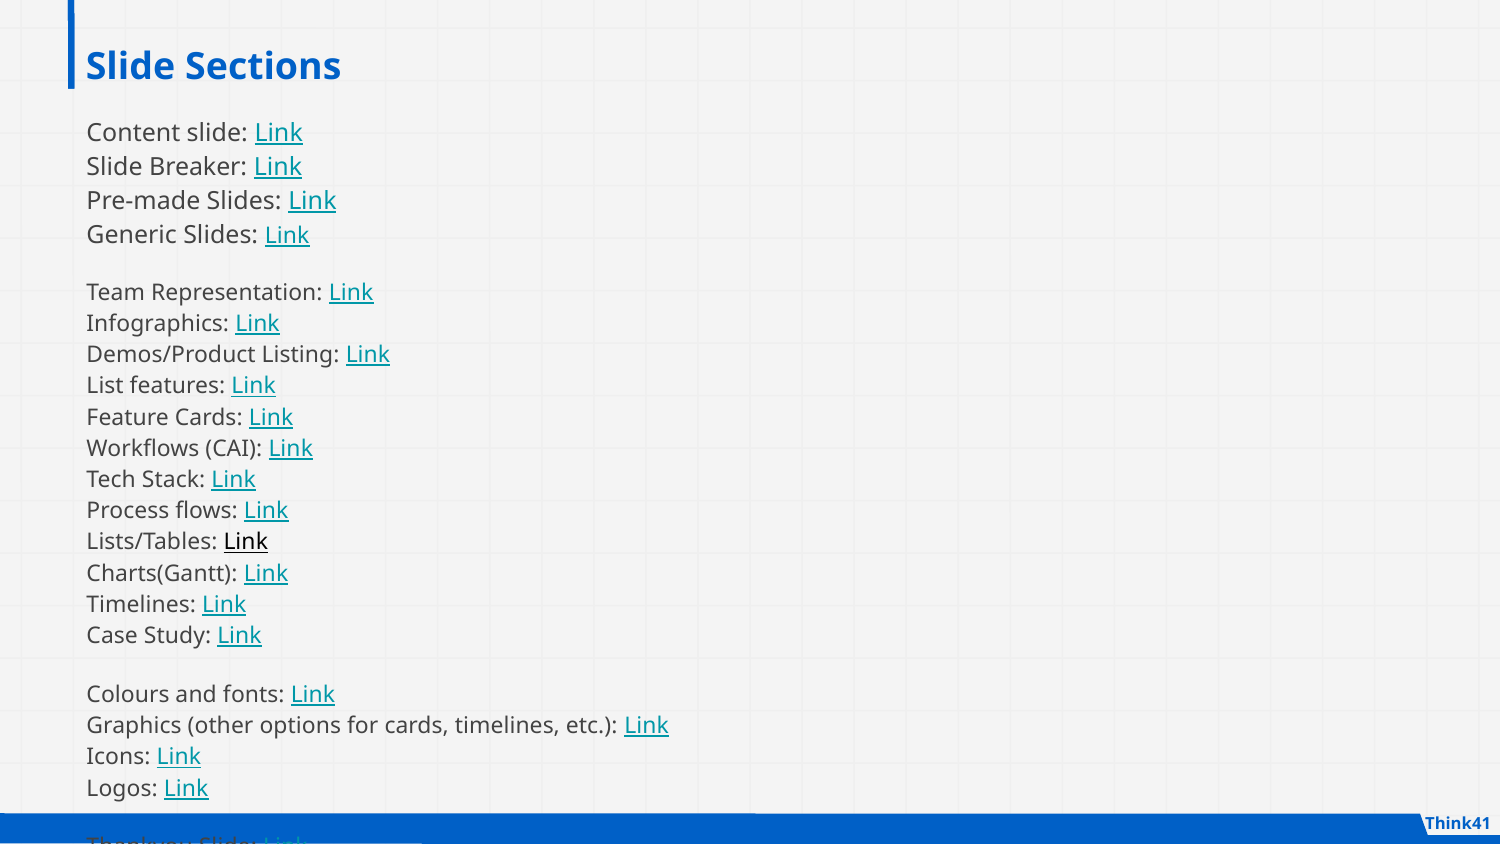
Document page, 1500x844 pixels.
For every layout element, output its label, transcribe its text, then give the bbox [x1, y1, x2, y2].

text_box Slide Sections [71, 42, 1500, 88]
text_box Content slide: Link Slide Breaker: Link Pre-made Slides: Link Generic Slides: Link Team Representation: Link Infographics: Link Demos/Product Listing: Link List features: Link Feature Cards: Link Workflows (CAI): Link Tech Stack: Link Process flows: Link Lists/Tables: Link Charts(Gantt): Link Timelines: Link Case Study: Link Colours and fonts: Link Graphics (other options for cards, timelines, etc.): Link Icons: Link Logos: Link Thankyou Slide: Link [71, 101, 1429, 844]
